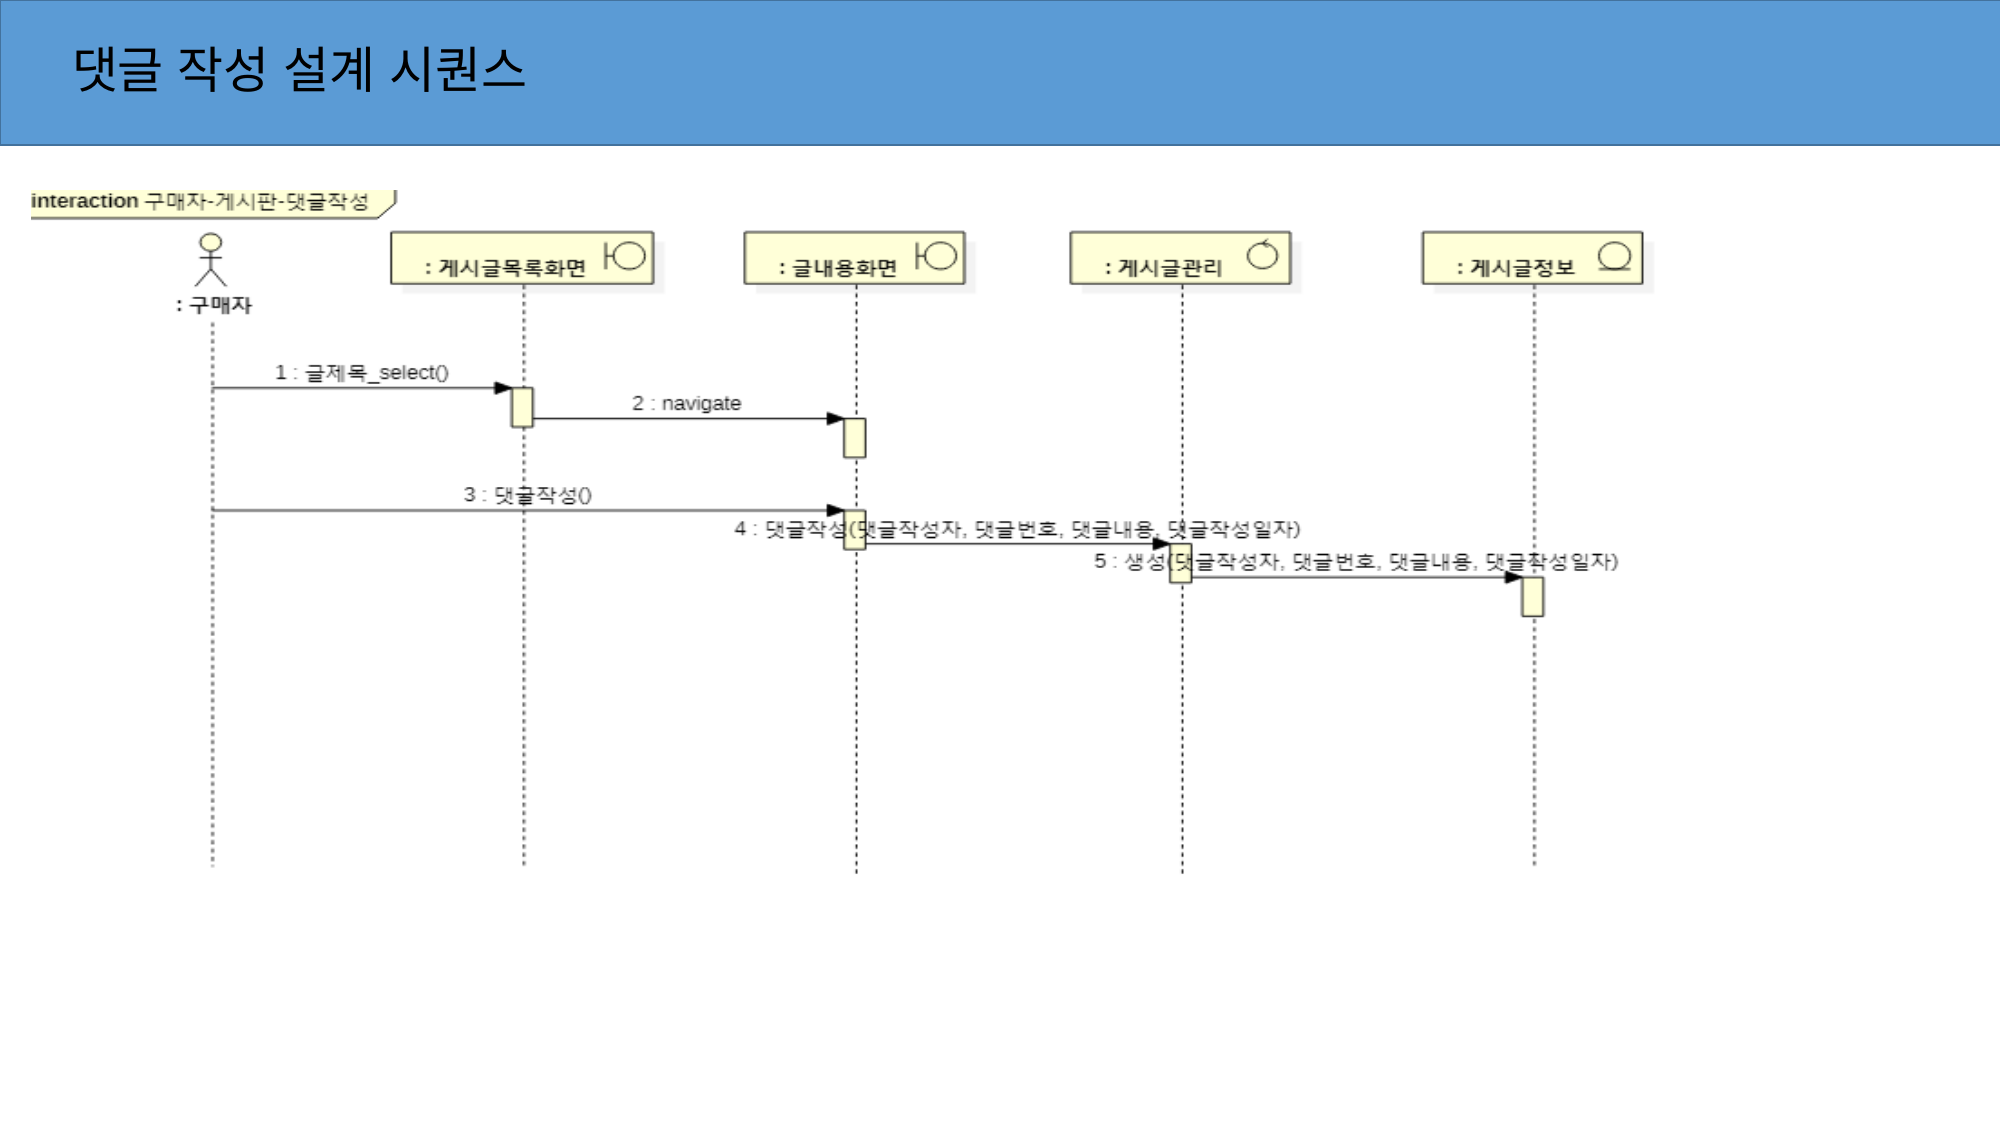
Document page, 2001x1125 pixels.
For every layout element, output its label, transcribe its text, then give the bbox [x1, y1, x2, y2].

title 댓글 작성 설계 시퀀스 [31, 29, 1556, 116]
text_box [0, 0, 2000, 146]
picture [30, 190, 1805, 1009]
